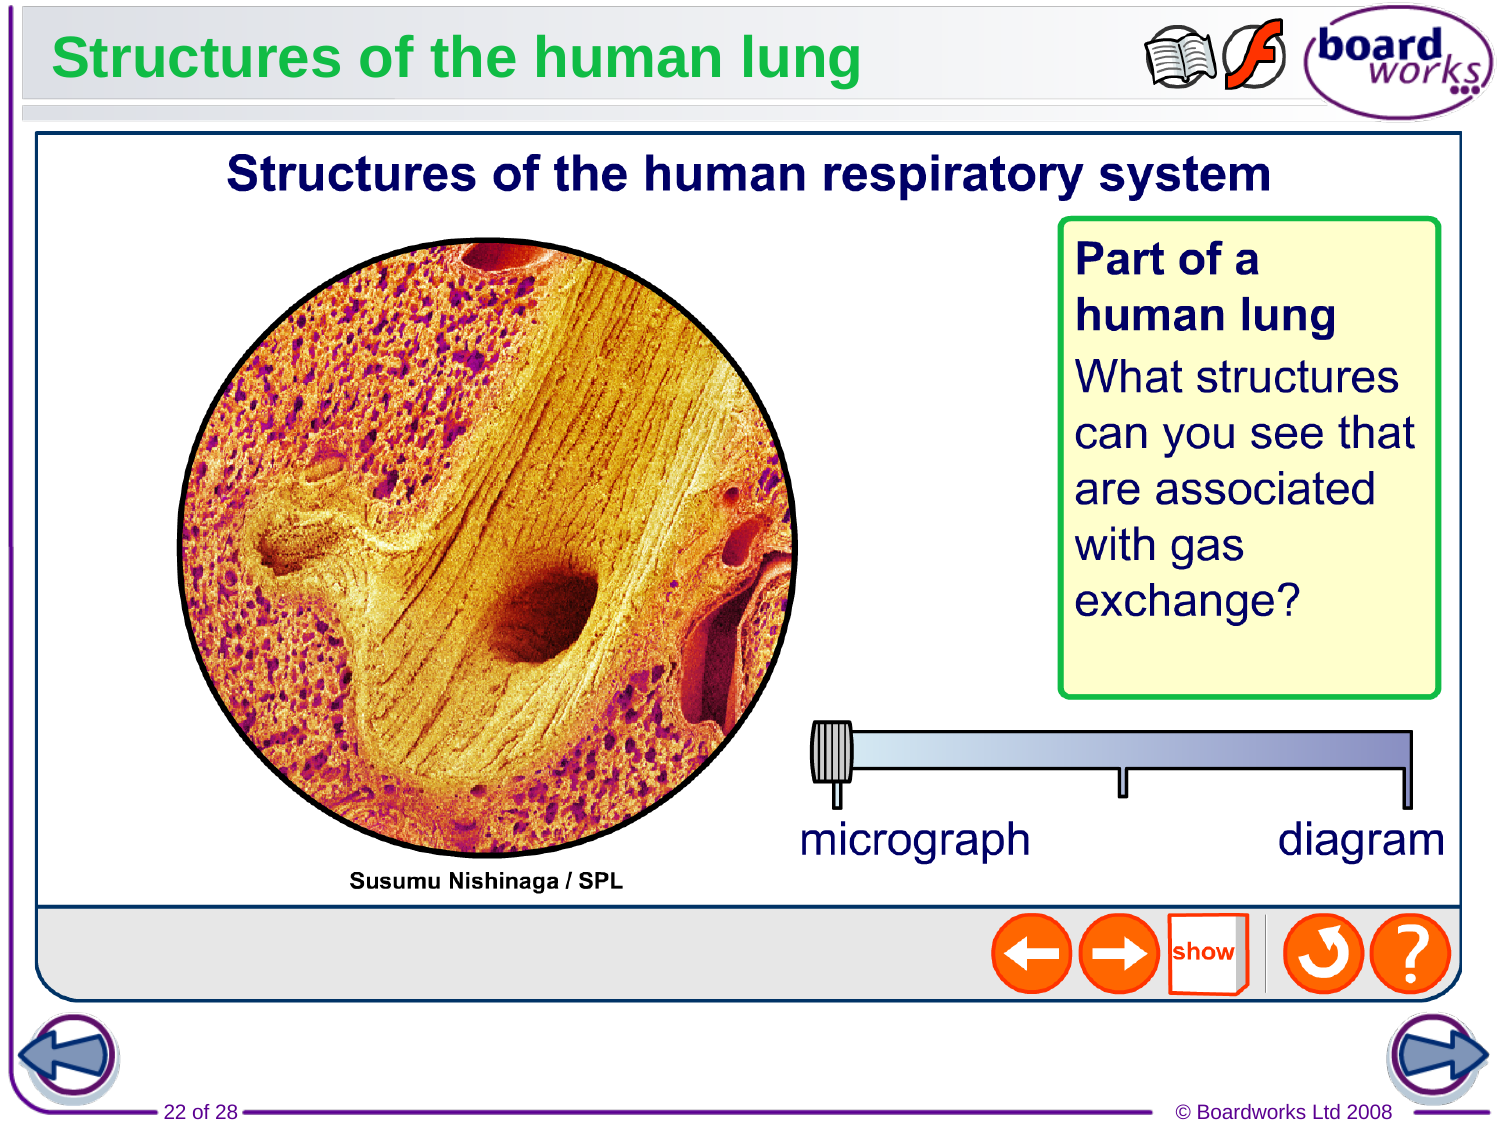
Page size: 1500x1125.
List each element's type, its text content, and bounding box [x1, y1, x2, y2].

title Structures of the human lung [36, 8, 1225, 100]
picture [0, 0, 1500, 1125]
